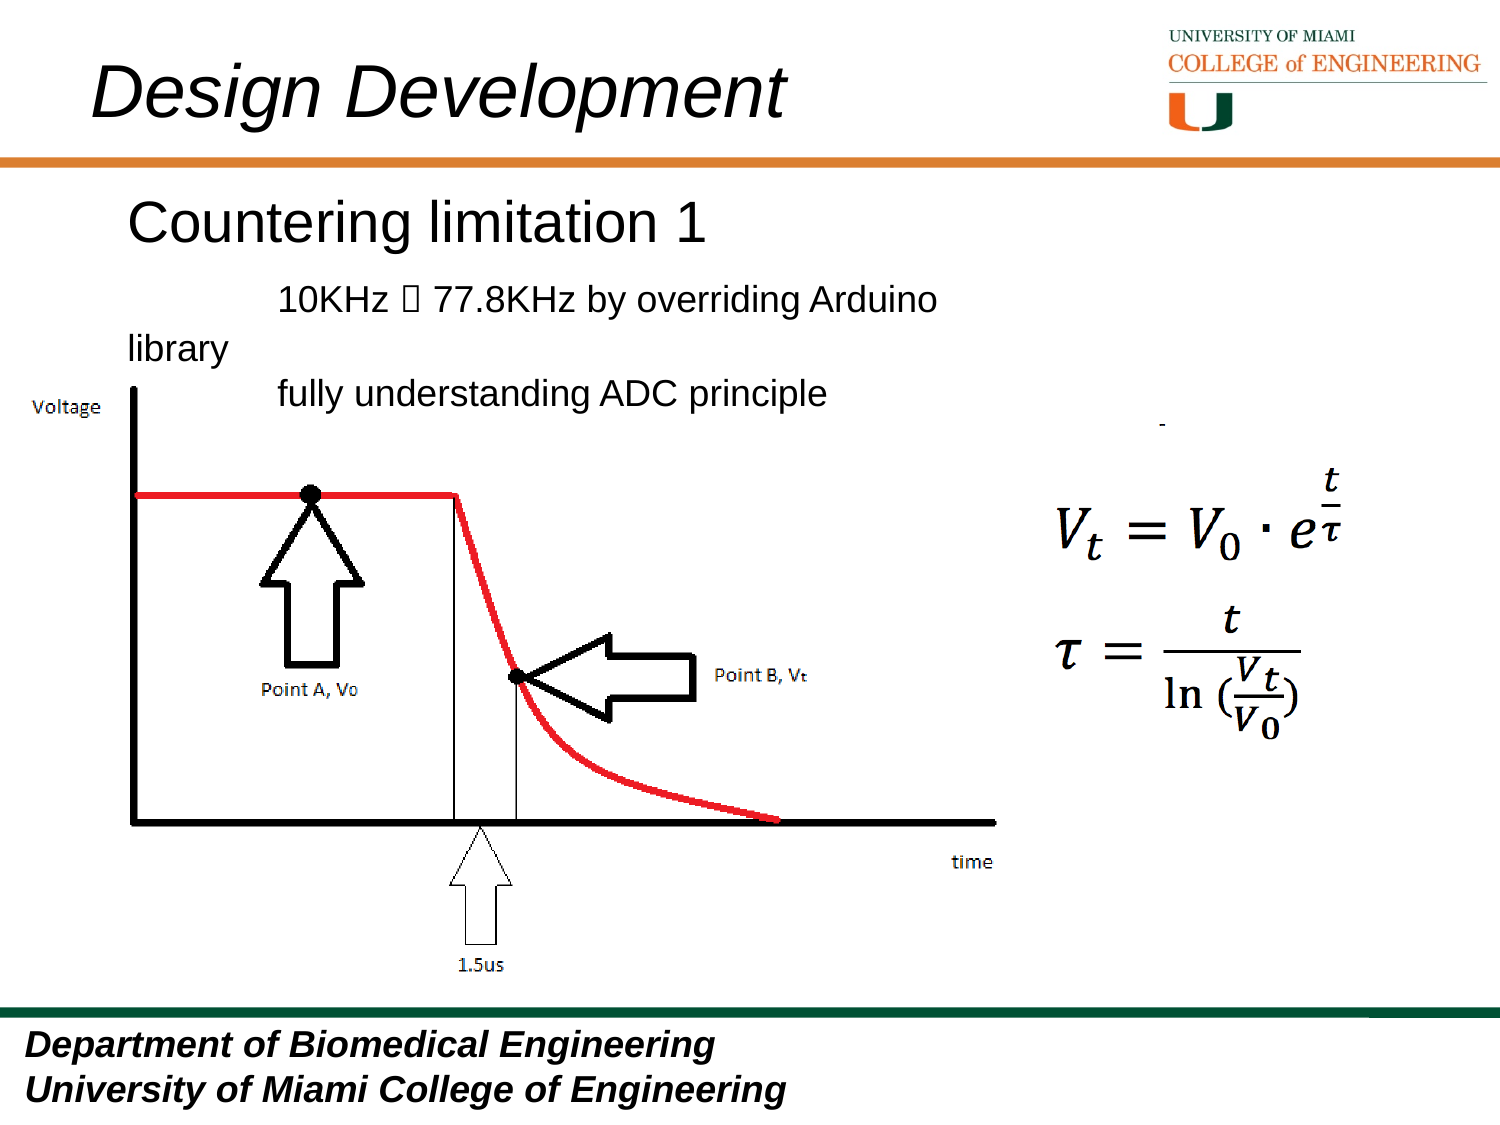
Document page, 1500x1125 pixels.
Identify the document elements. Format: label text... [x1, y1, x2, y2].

title Design Development [74, 12, 1426, 163]
picture [1426, 24, 1488, 138]
text_box Countering limitation 1 10KHz  77.8KHz by overriding Arduino library fully understanding ADC principle [112, 176, 1013, 373]
picture [24, 374, 1450, 1001]
